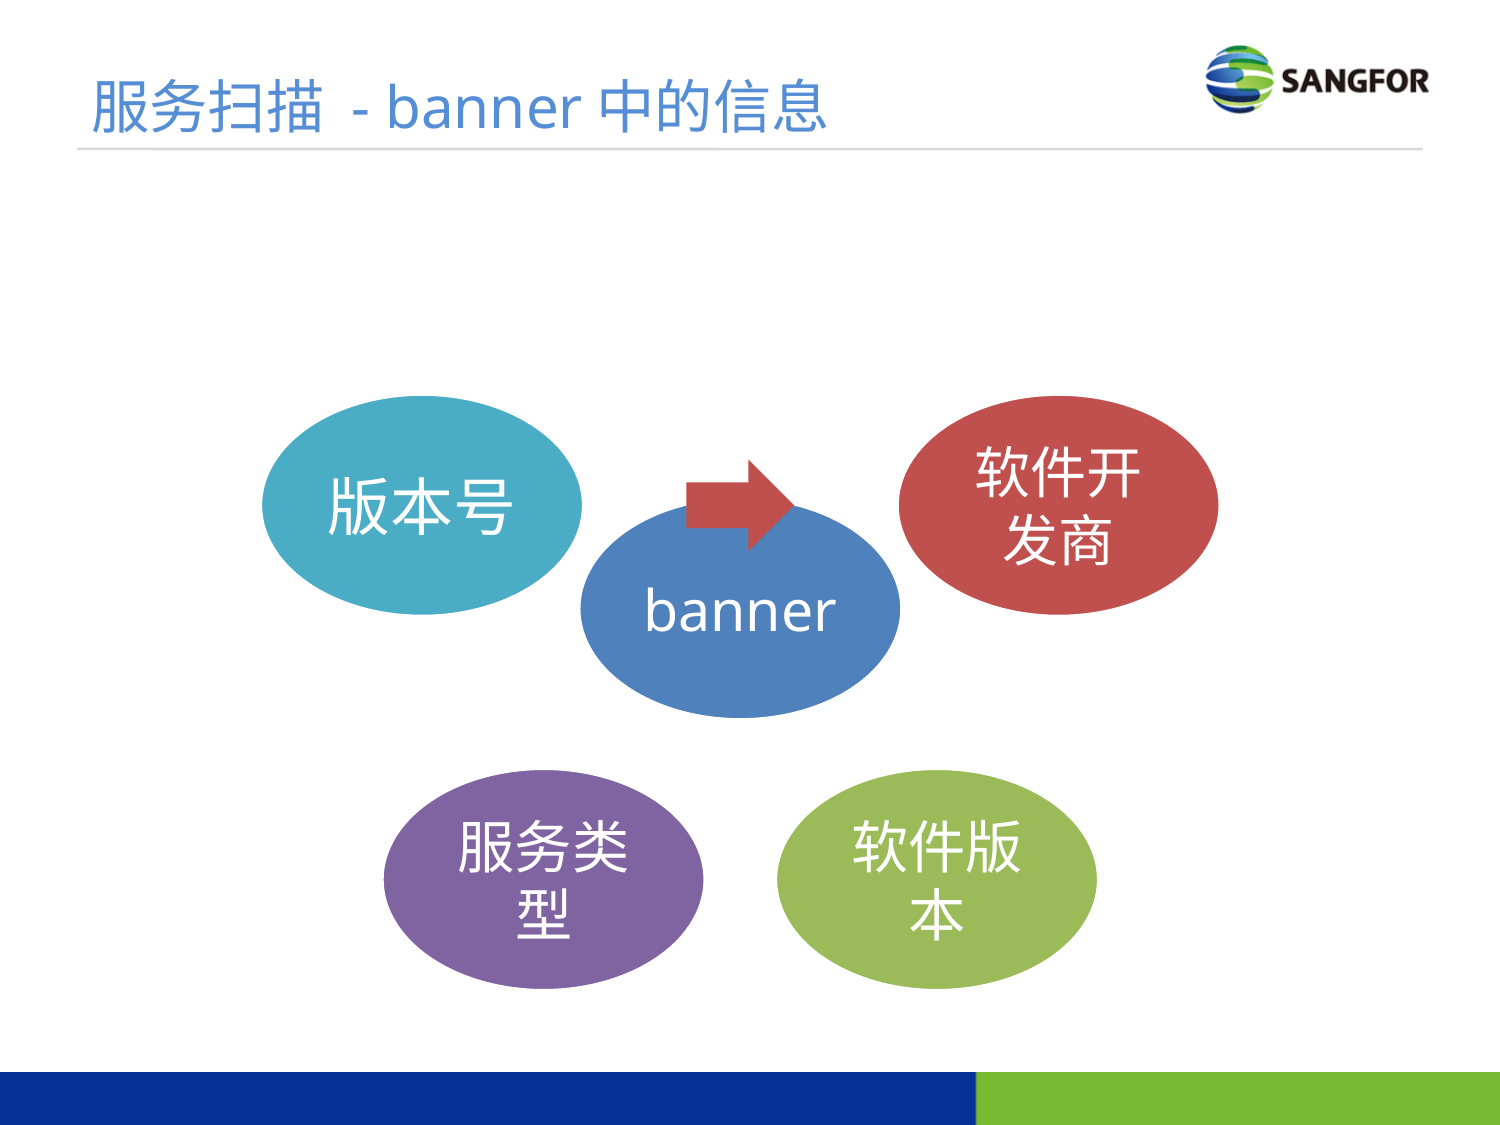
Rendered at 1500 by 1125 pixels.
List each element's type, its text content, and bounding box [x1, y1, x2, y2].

picture [0, 1069, 1500, 1125]
picture [1198, 42, 1437, 119]
text_box 服务扫描 - banner中的信息 [76, 63, 1172, 148]
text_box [92, 162, 1389, 1056]
